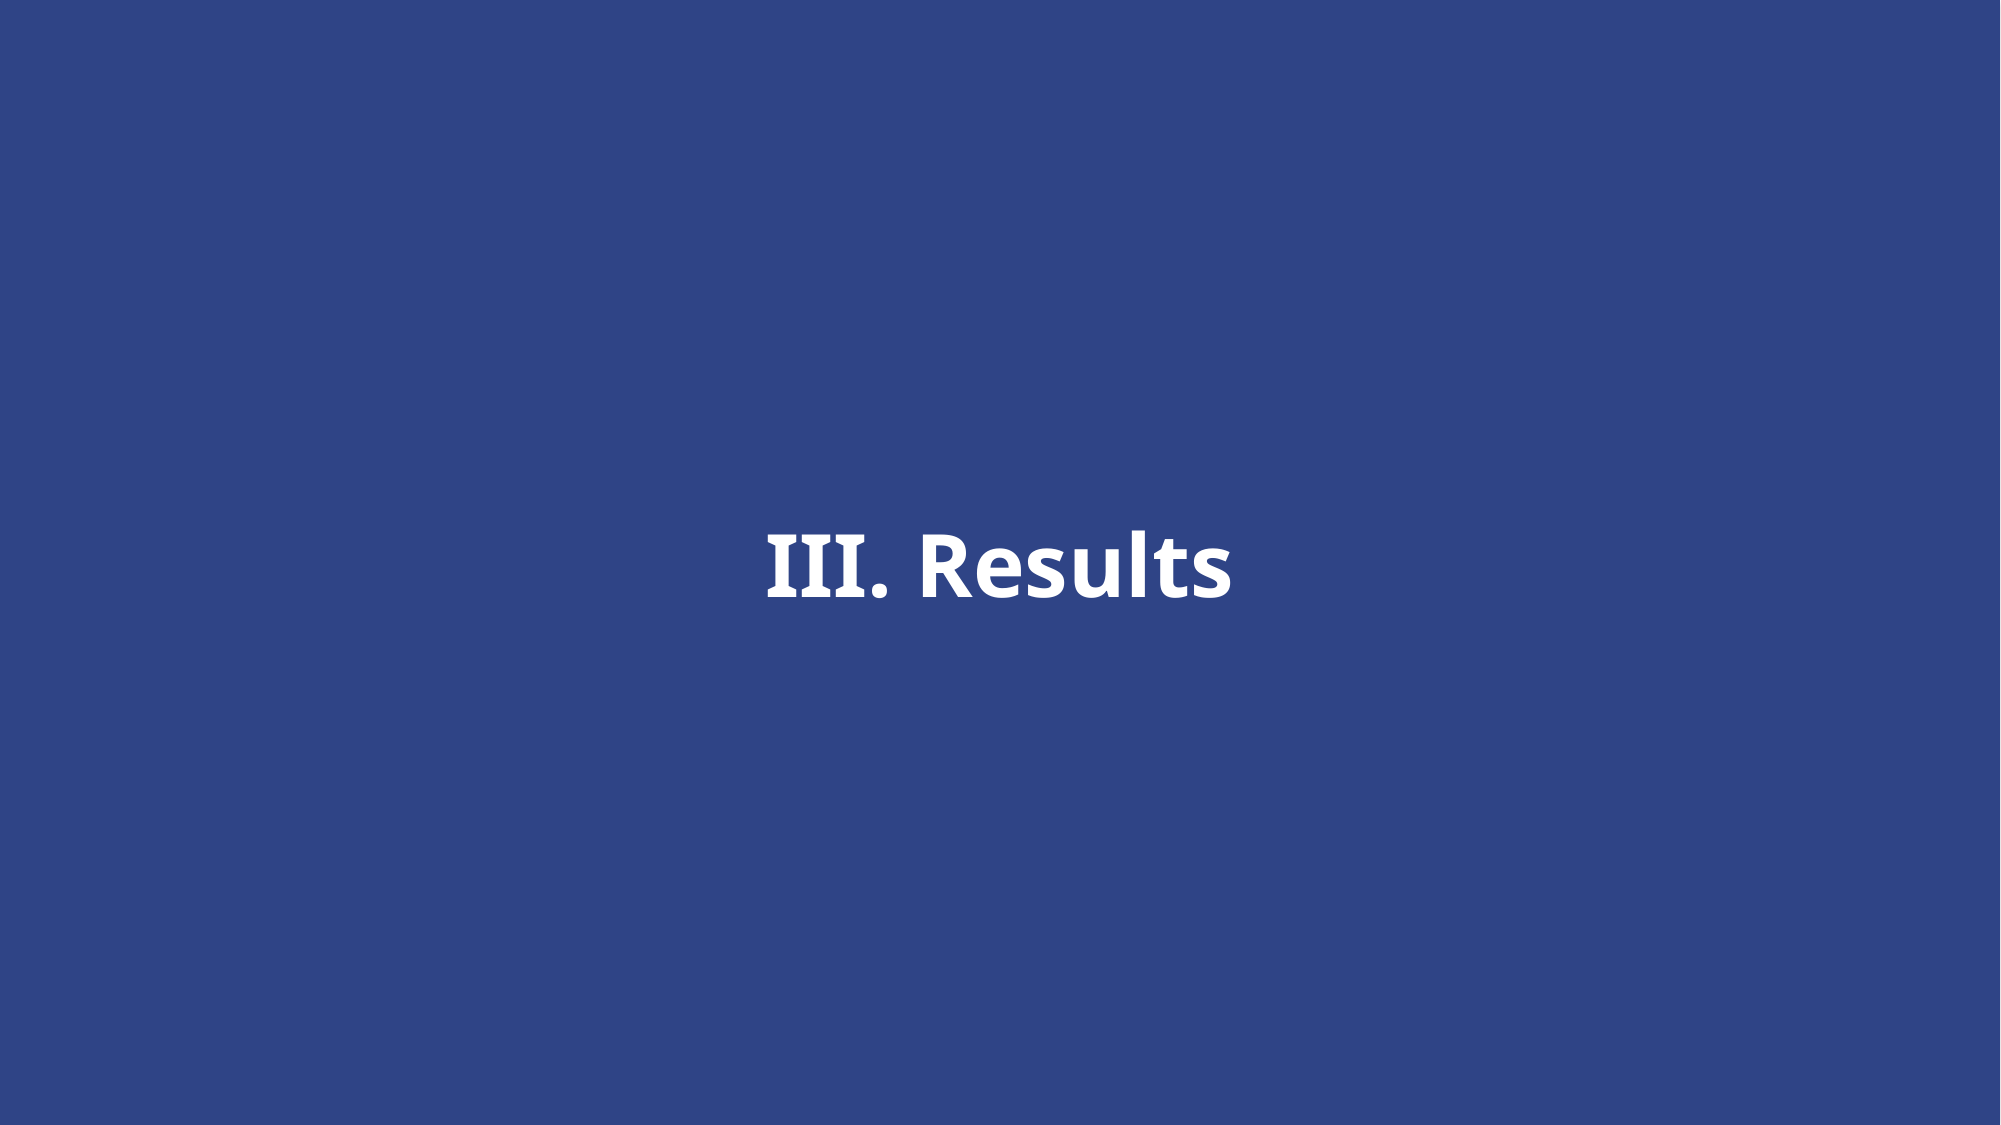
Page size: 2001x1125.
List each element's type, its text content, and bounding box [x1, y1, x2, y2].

title III. Results [391, 461, 1609, 664]
